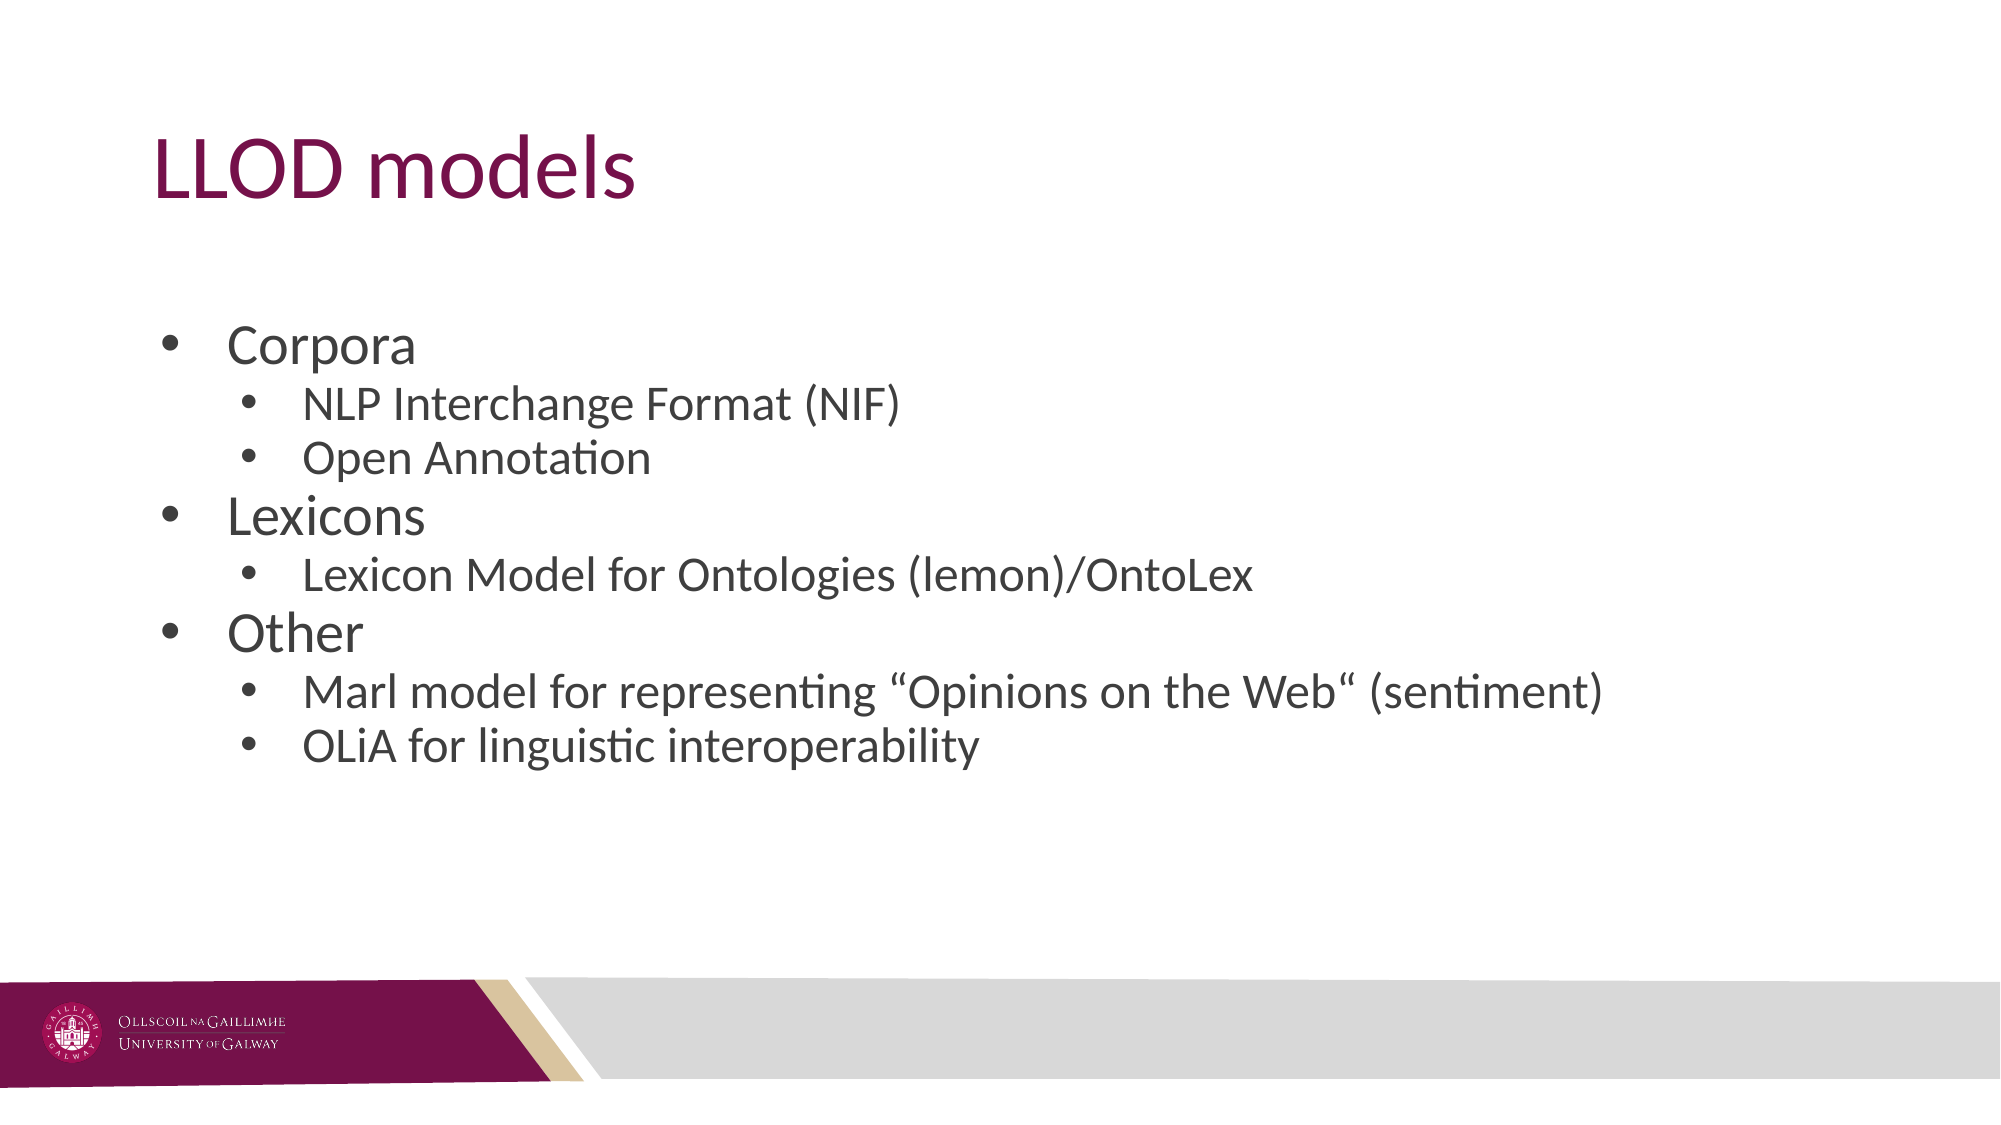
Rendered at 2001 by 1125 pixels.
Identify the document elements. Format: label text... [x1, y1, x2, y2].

title LLOD models [137, 59, 1863, 278]
picture [42, 1002, 285, 1063]
list Corpora NLP Interchange Format (NIF) Open Annotation Lexicons Lexicon Model for Ontologies (lemon)/OntoLex Other Marl model for representing “Opinions on the Web“ (sentiment) OLiA for linguistic interoperability [137, 299, 1863, 925]
